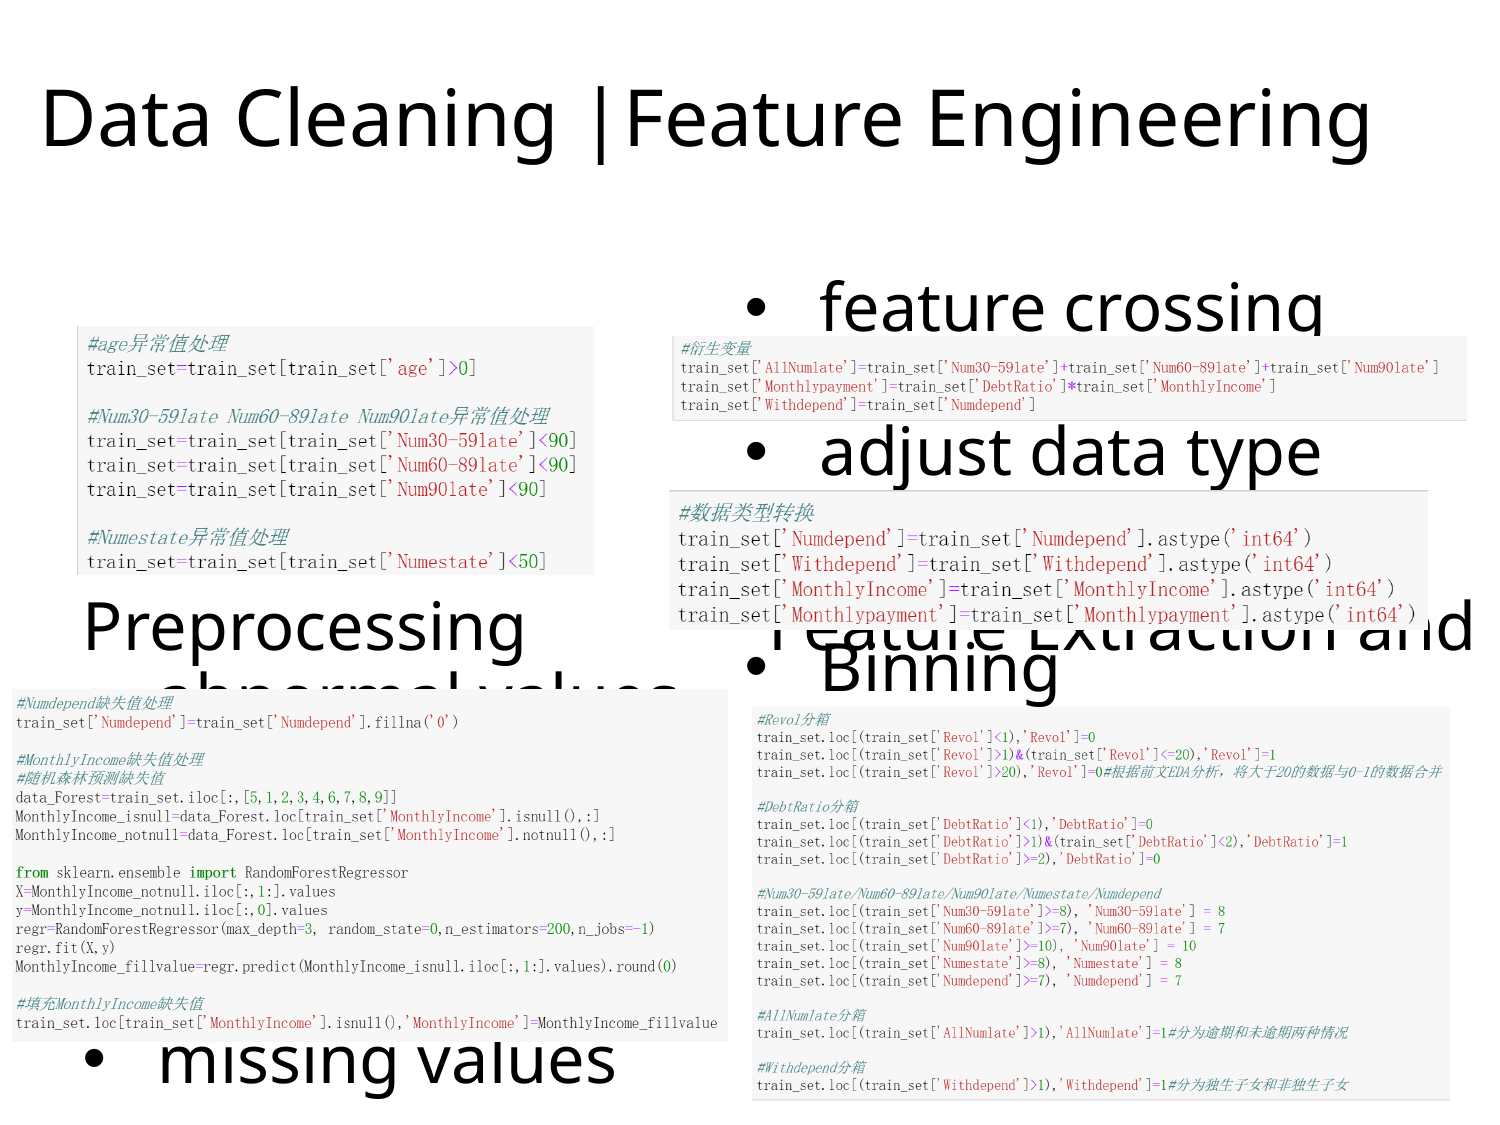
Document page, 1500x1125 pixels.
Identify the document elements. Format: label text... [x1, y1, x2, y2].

text_box [0, 27, 1382, 192]
text_box Data Cleaning |Feature Engineering [23, 0, 1392, 172]
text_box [12, 266, 1500, 1125]
